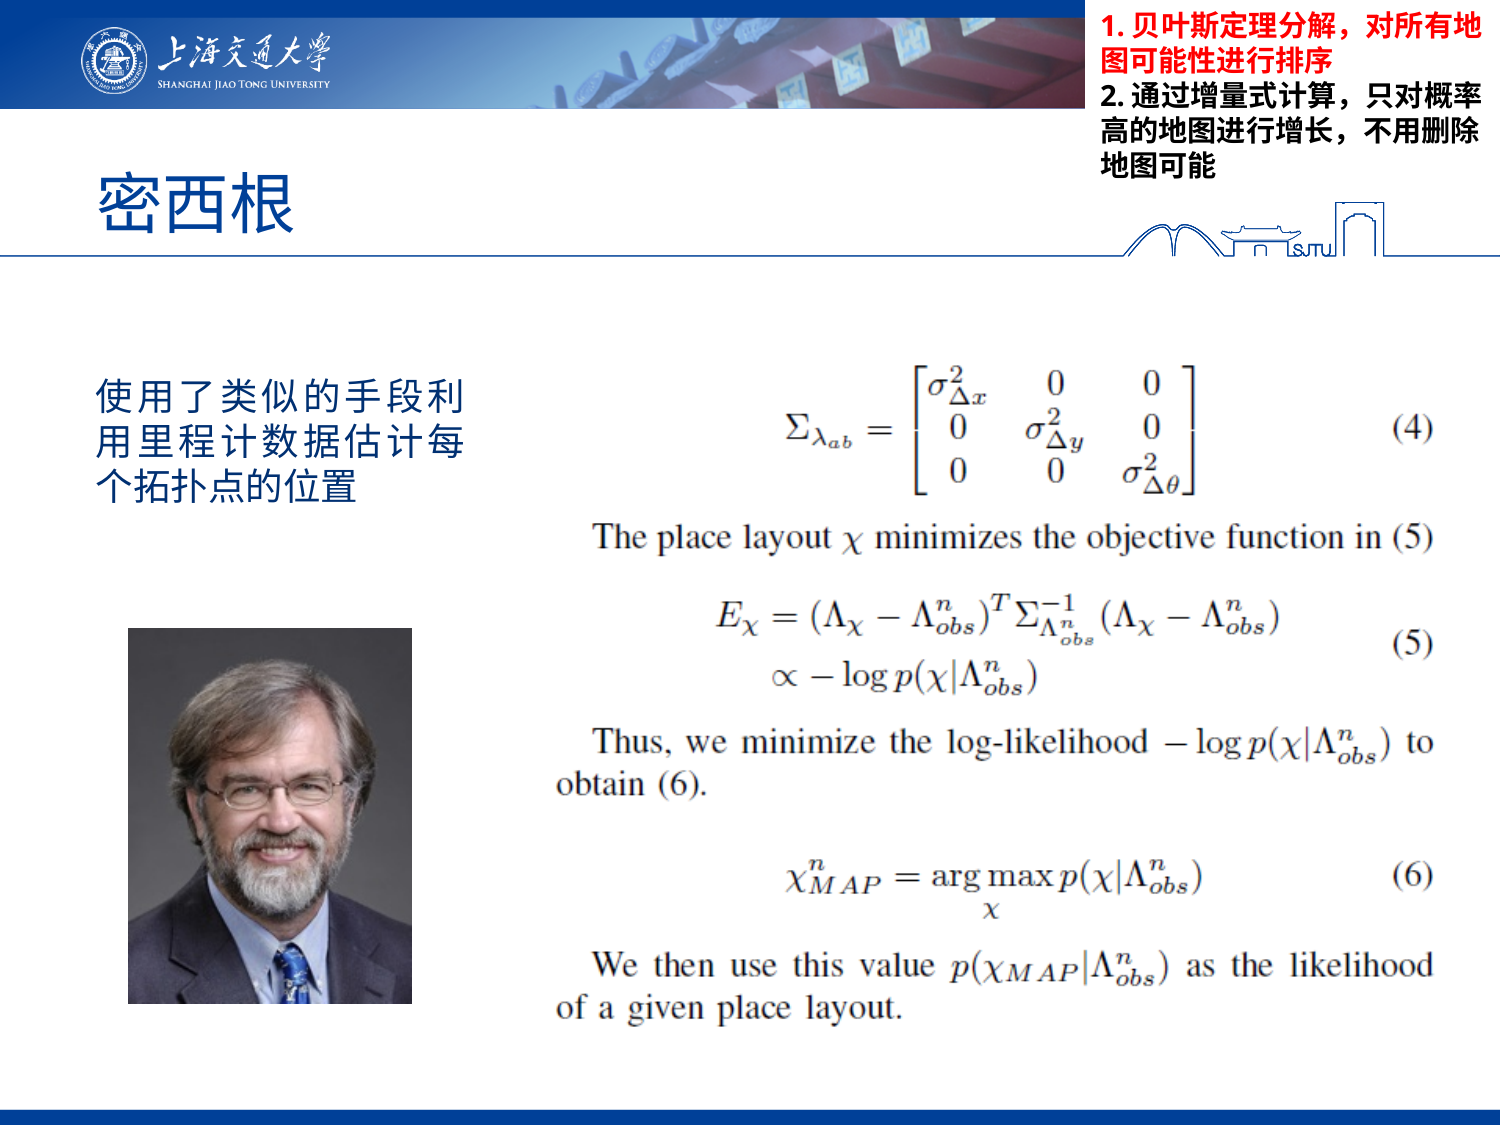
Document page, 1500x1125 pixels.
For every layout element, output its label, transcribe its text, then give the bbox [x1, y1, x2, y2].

picture [128, 628, 412, 1004]
picture [0, 18, 1085, 109]
title 密西根 [81, 159, 1455, 254]
picture [538, 336, 1455, 1030]
text_box 使用了类似的手段利用里程计数据估计每个拓扑点的位置 [81, 365, 480, 516]
text_box 1.贝叶斯定理分解，对所有地图可能性进行排序 2.通过增量式计算，只对概率高的地图进行增长，不用删除地图可能 [1085, 0, 1500, 190]
